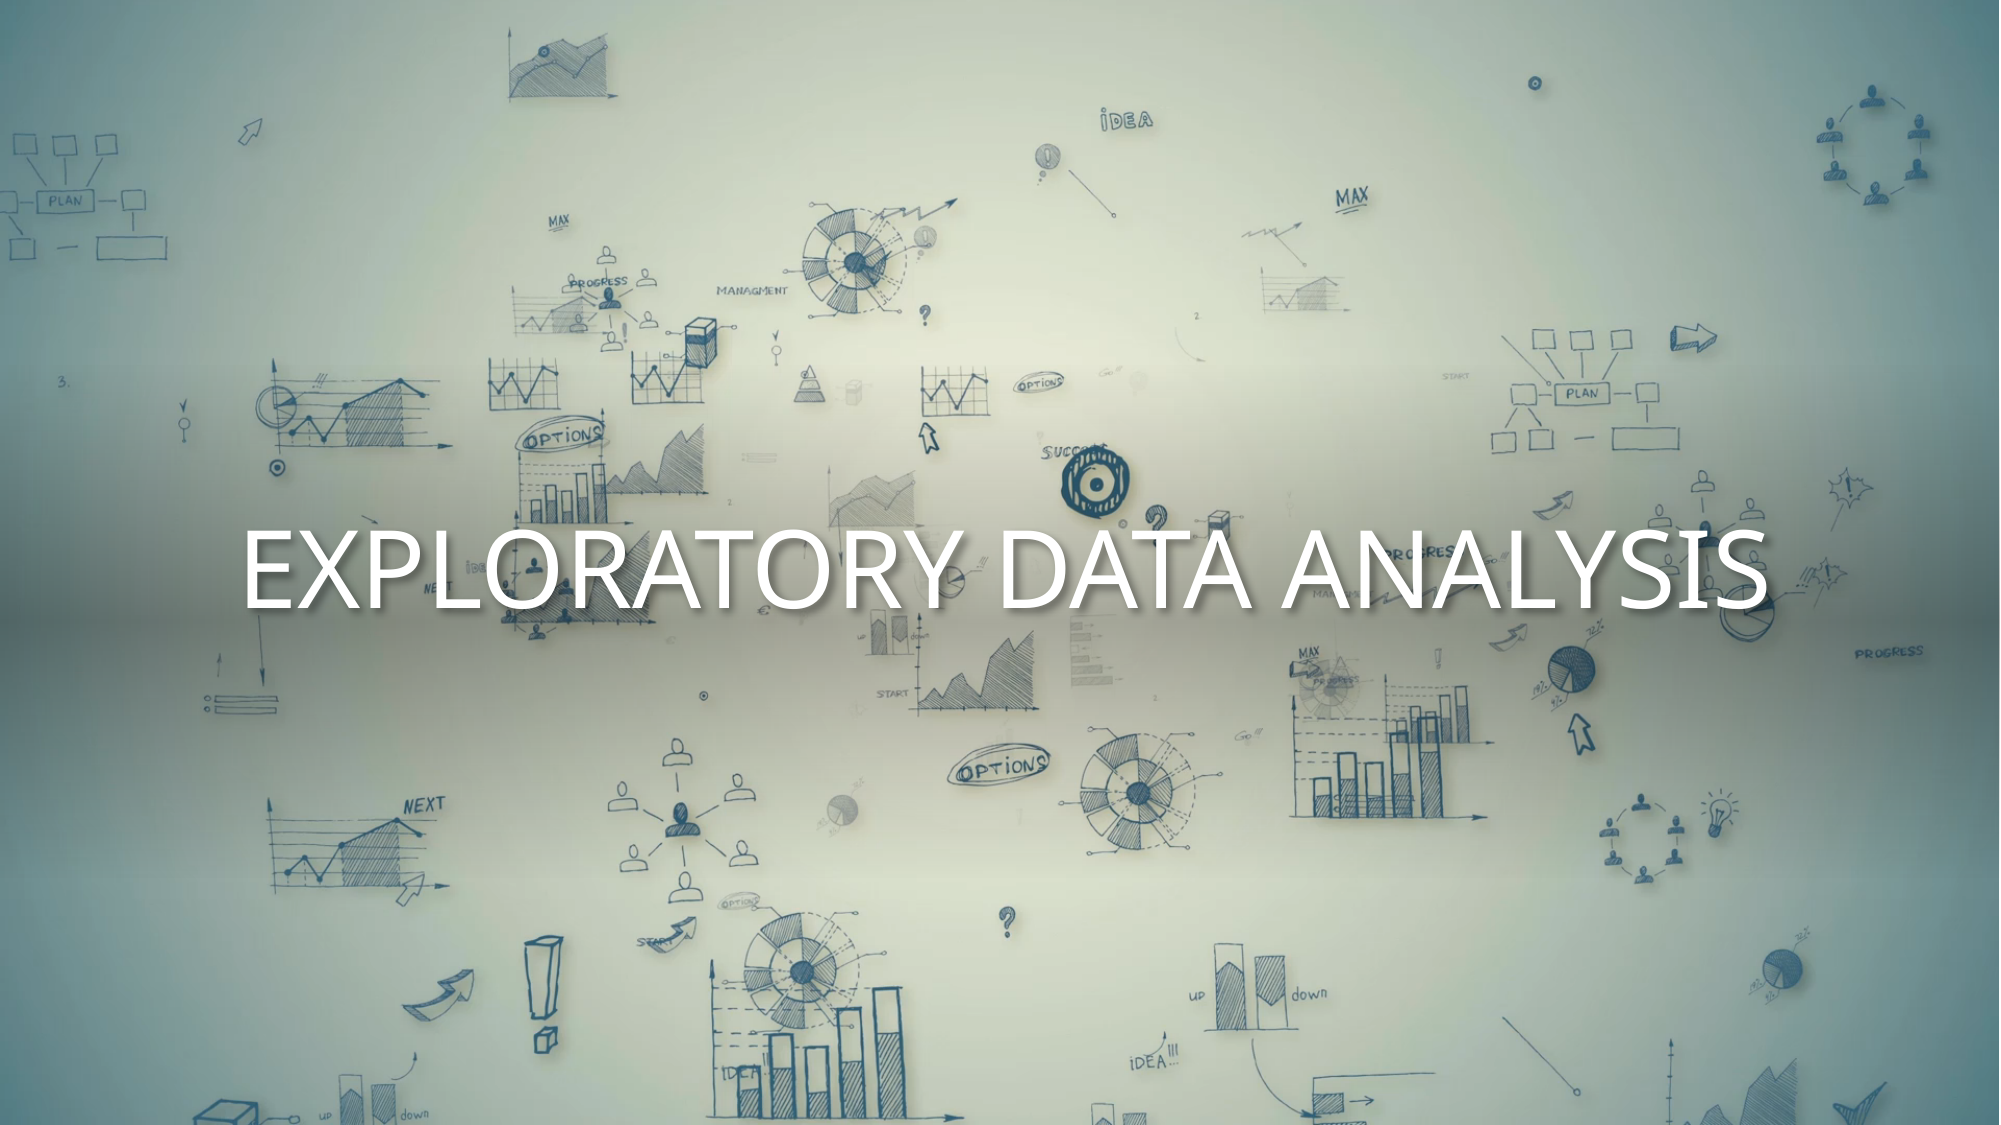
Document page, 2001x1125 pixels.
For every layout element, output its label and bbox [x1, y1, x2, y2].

text_box [0, 0, 2000, 1125]
